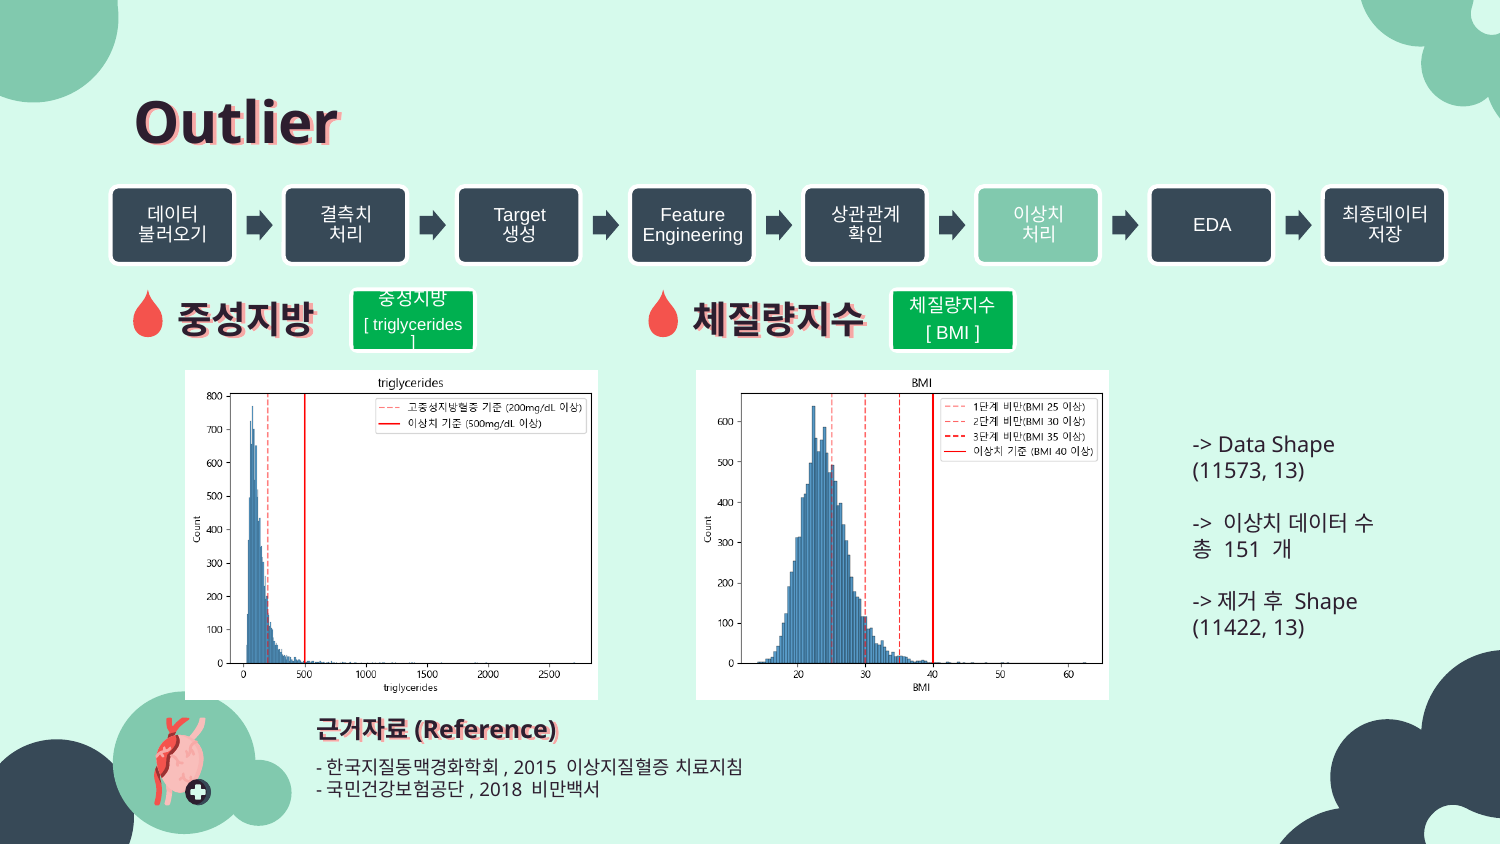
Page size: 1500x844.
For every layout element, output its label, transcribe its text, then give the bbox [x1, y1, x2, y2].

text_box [890, 289, 1015, 351]
text_box [133, 291, 163, 338]
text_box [118, 686, 273, 844]
text_box 근거자료(Reference) [301, 699, 744, 740]
text_box -한국지질동맥경화학회, 2015 이상지질혈증 치료지침 -국민건강보험공단, 2018 비만백서 [301, 740, 1230, 844]
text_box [350, 289, 476, 351]
picture [185, 370, 599, 701]
text_box -> Data Shape (11573, 13) -> 이상치 데이터 수 총 151 개 ->제거 후 Shape (11422, 13) [1177, 388, 1447, 683]
picture [696, 370, 1110, 701]
title Outlier [118, 72, 1382, 165]
text_box 중성지방 [162, 291, 345, 348]
text_box 체질량지수 [677, 291, 885, 348]
text_box [648, 291, 678, 338]
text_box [109, 167, 1447, 283]
